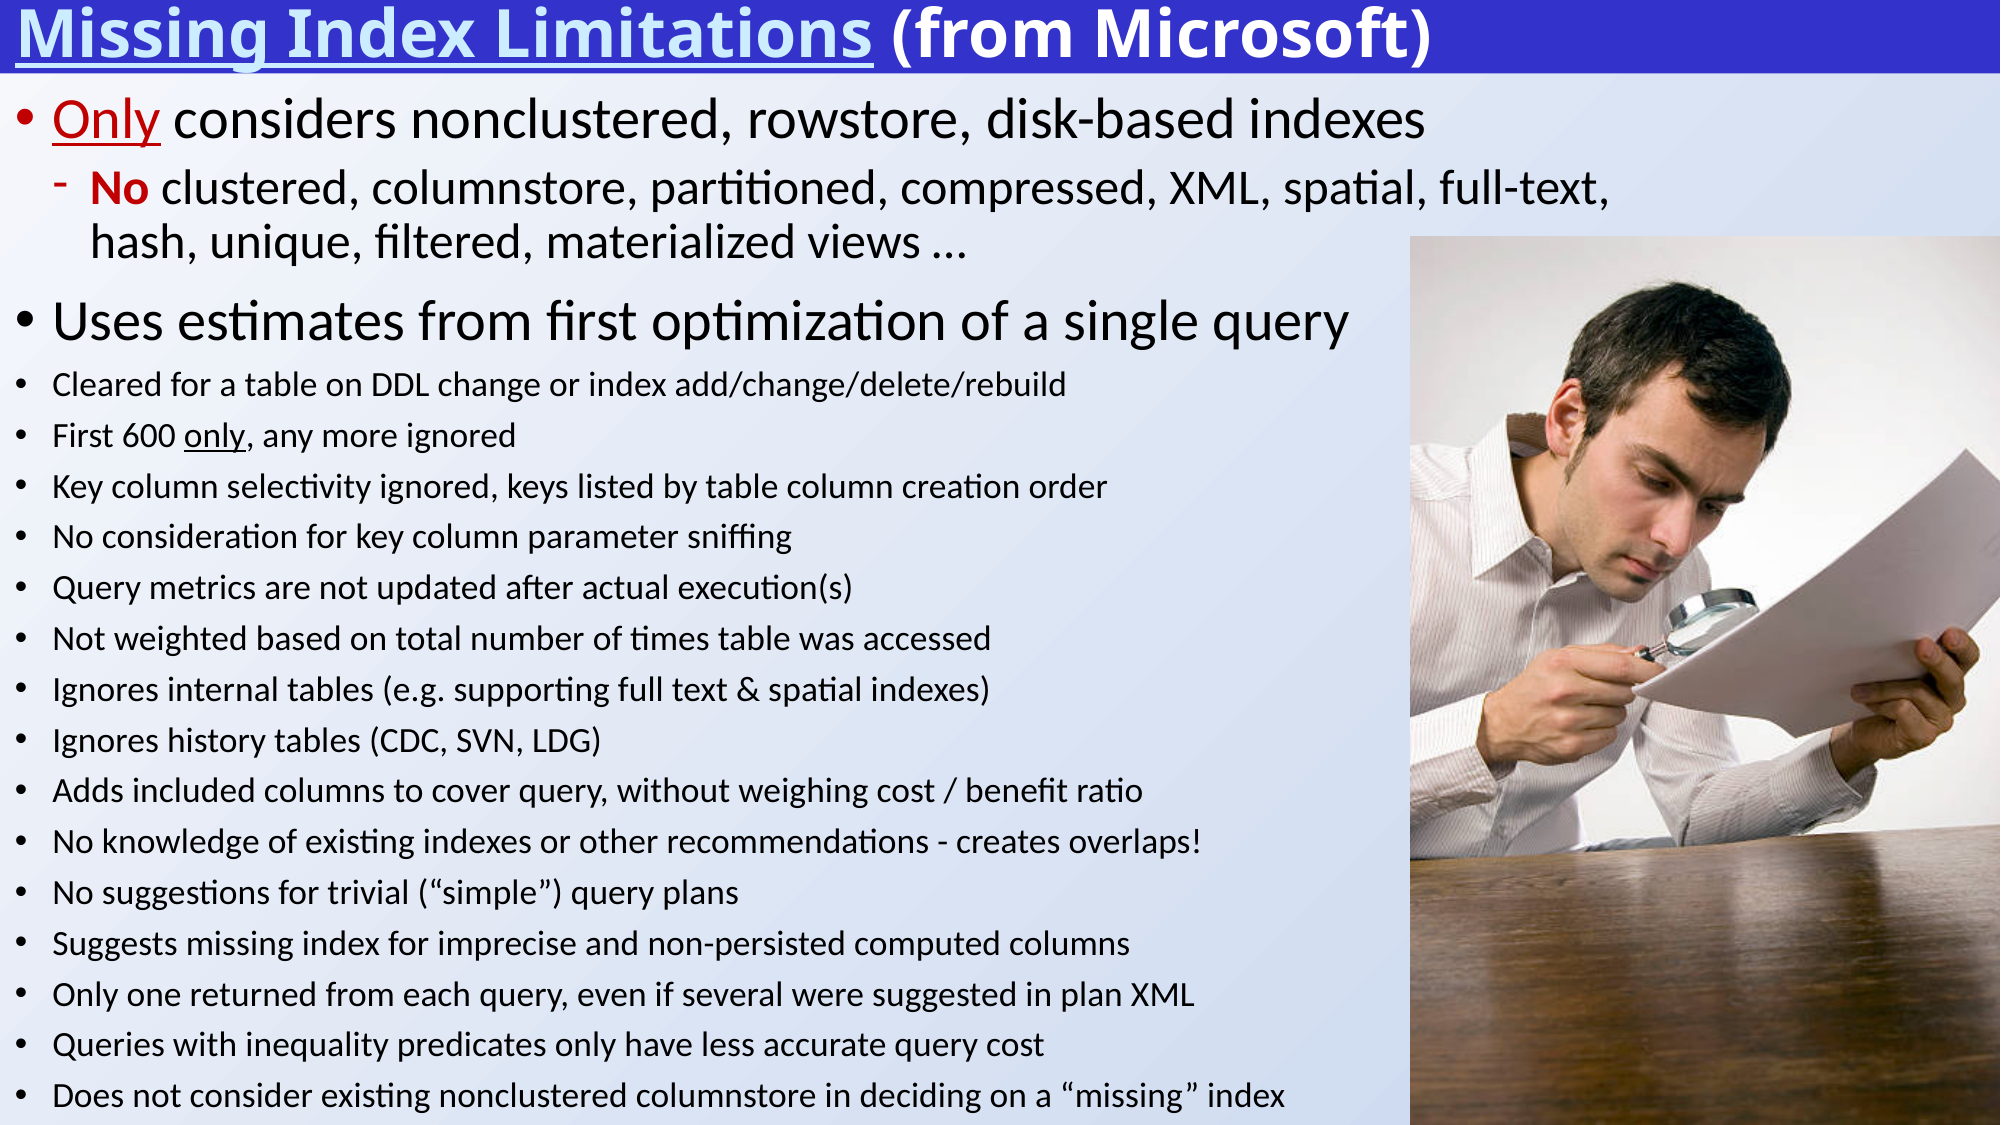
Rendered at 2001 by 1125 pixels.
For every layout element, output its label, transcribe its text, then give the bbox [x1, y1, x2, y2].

list Only considers nonclustered, rowstore, disk-based indexes No clustered, columnstore, partitioned, compressed, XML, spatial, full-text, hash, unique, filtered, materialized views … Uses estimates from first optimization of a single query Cleared for a table on DDL change or index add/change/delete/rebuild First 600 only, any more ignored Key column selectivity ignored, keys listed by table column creation order No consideration for key column parameter sniffing Query metrics are not updated after actual execution(s) Not weighted based on total number of times table was accessed Ignores internal tables (e.g. supporting full text & spatial indexes) Ignores history tables (CDC, SVN, LDG) Adds included columns to cover query, without weighing cost / benefit ratio No knowledge of existing indexes or other recommendations - creates overlaps! No suggestions for trivial (“simple”) query plans Suggests missing index for imprecise and non-persisted computed columns Only one returned from each query, even if several were suggested in plan XML Queries with inequality predicates only have less accurate query cost Does not consider existing nonclustered columnstore in deciding on a “missing” index [0, 74, 2000, 1125]
picture [1409, 236, 2000, 1125]
title Missing Index Limitations (from Microsoft) [0, 0, 2000, 74]
